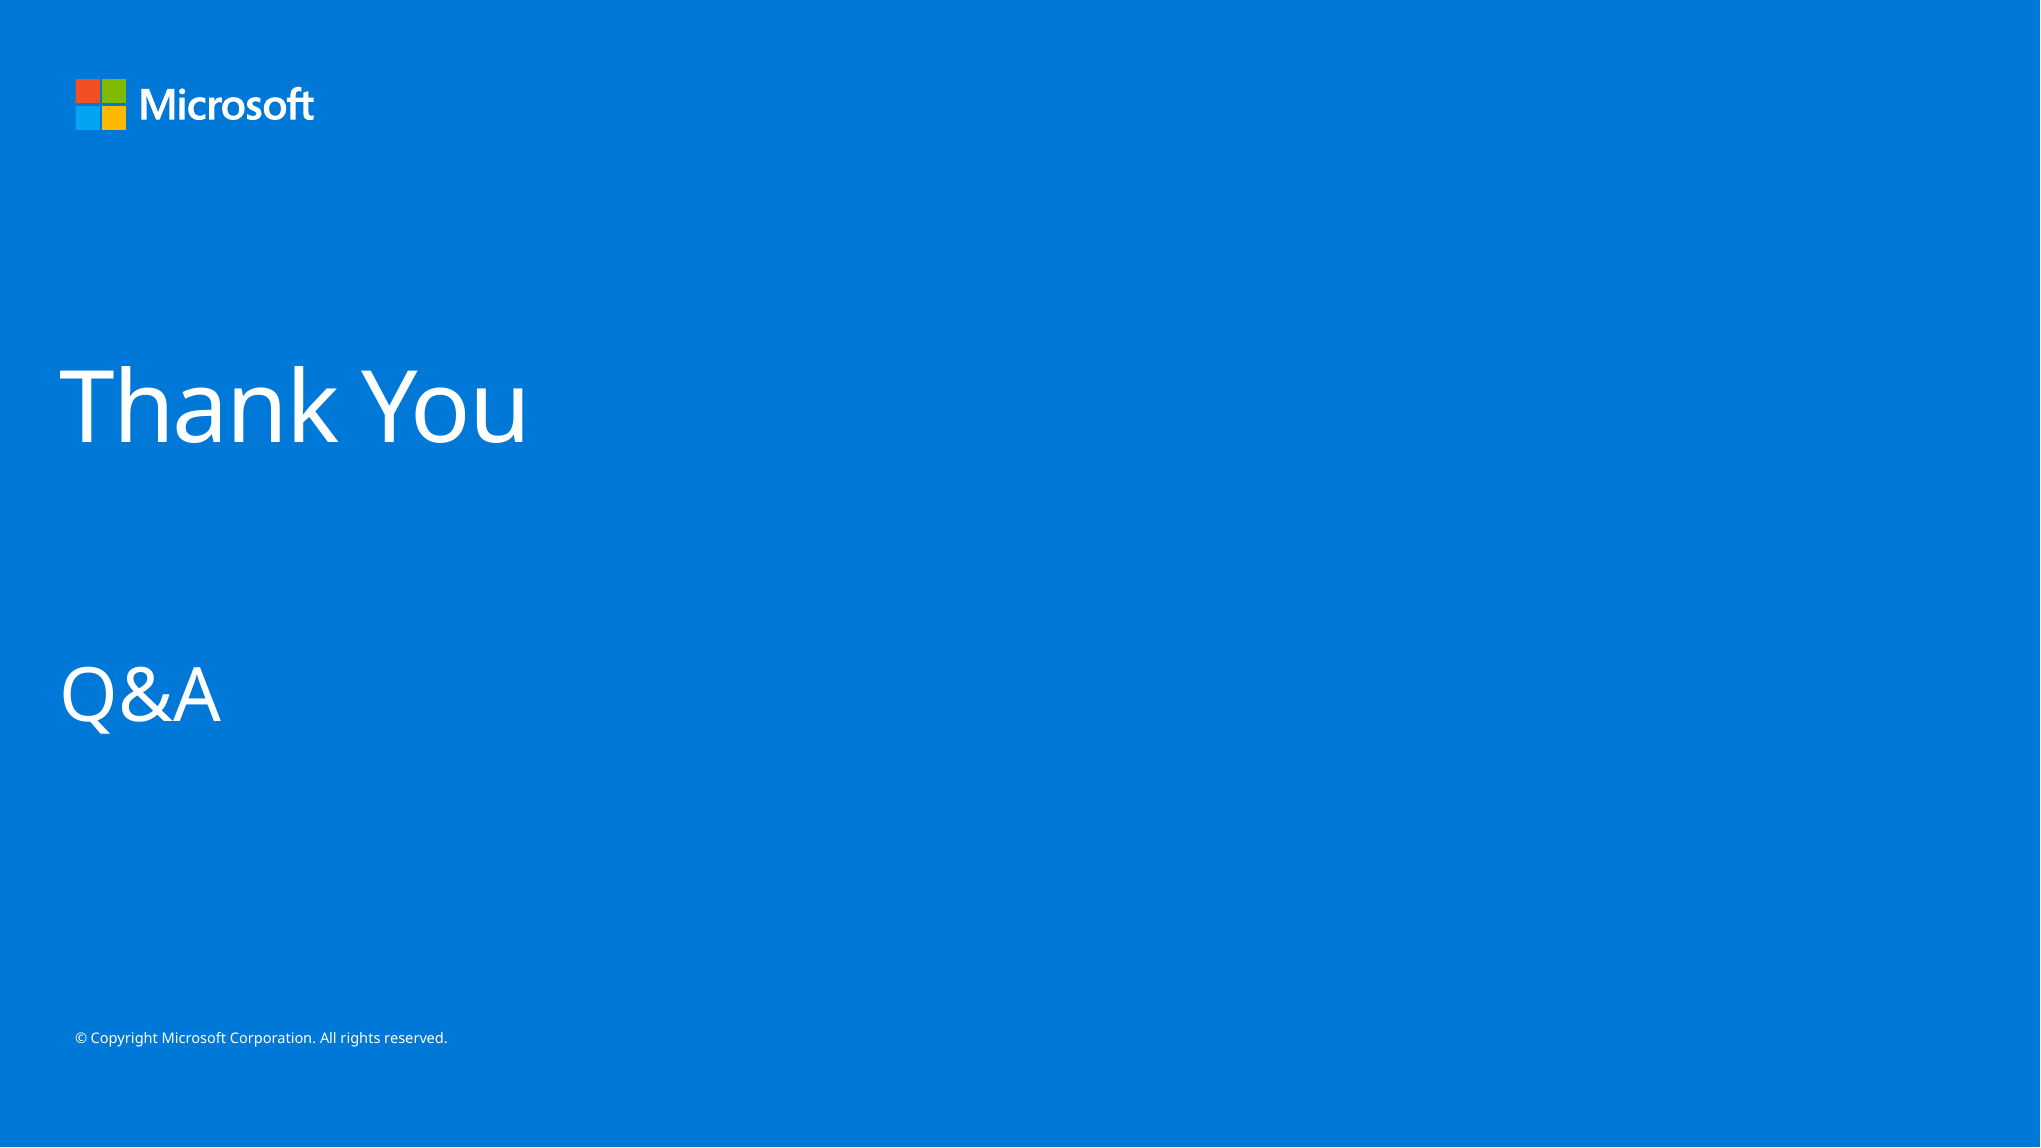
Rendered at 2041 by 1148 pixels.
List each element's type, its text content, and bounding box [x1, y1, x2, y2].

text_box Thank You [45, 348, 1545, 649]
text_box Q&A [45, 648, 1245, 949]
